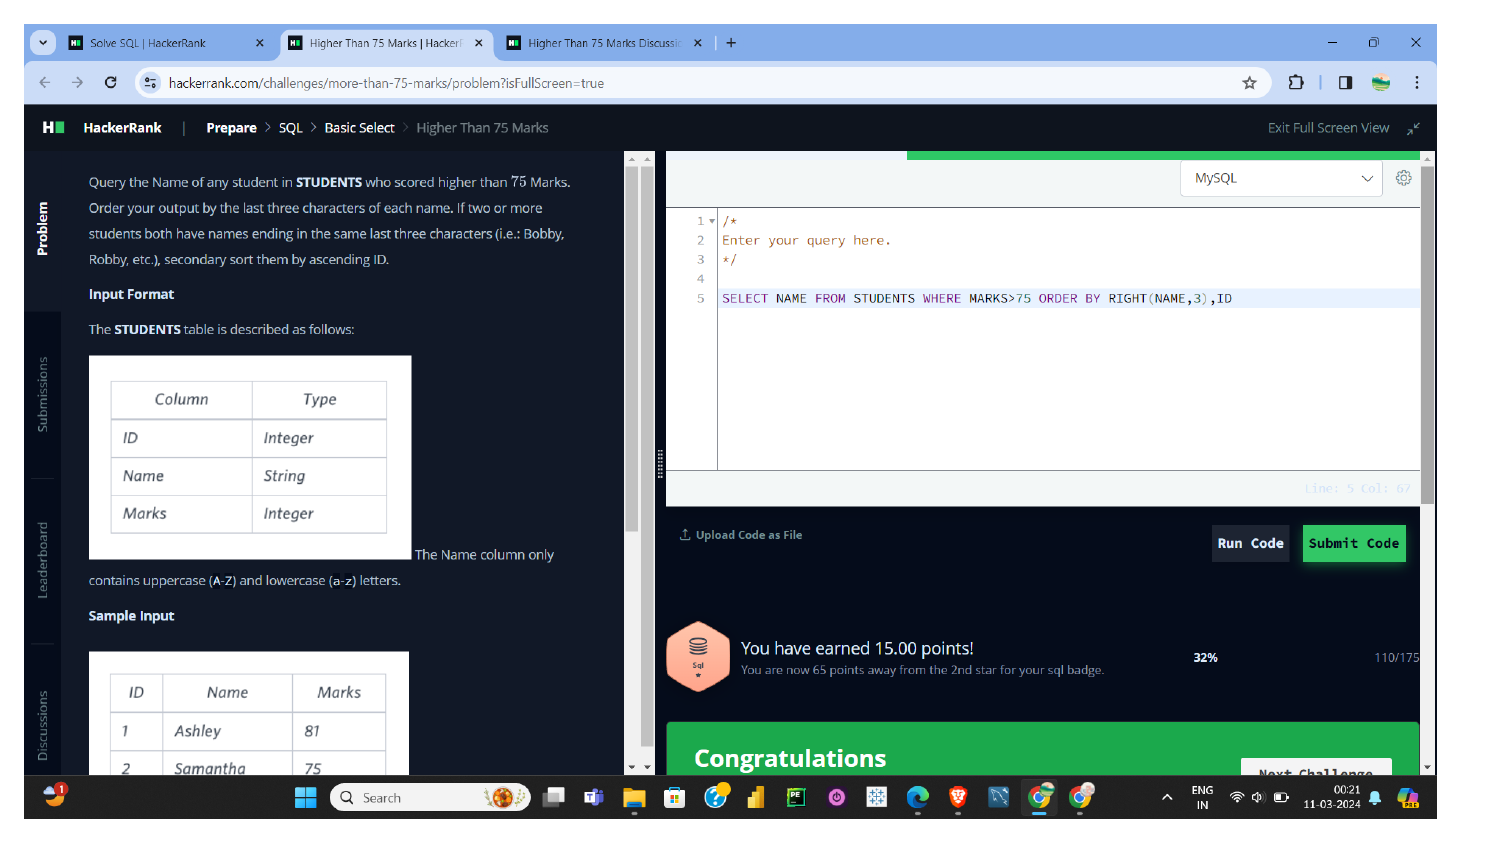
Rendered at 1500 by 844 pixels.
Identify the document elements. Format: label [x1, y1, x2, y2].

picture [24, 24, 1437, 819]
